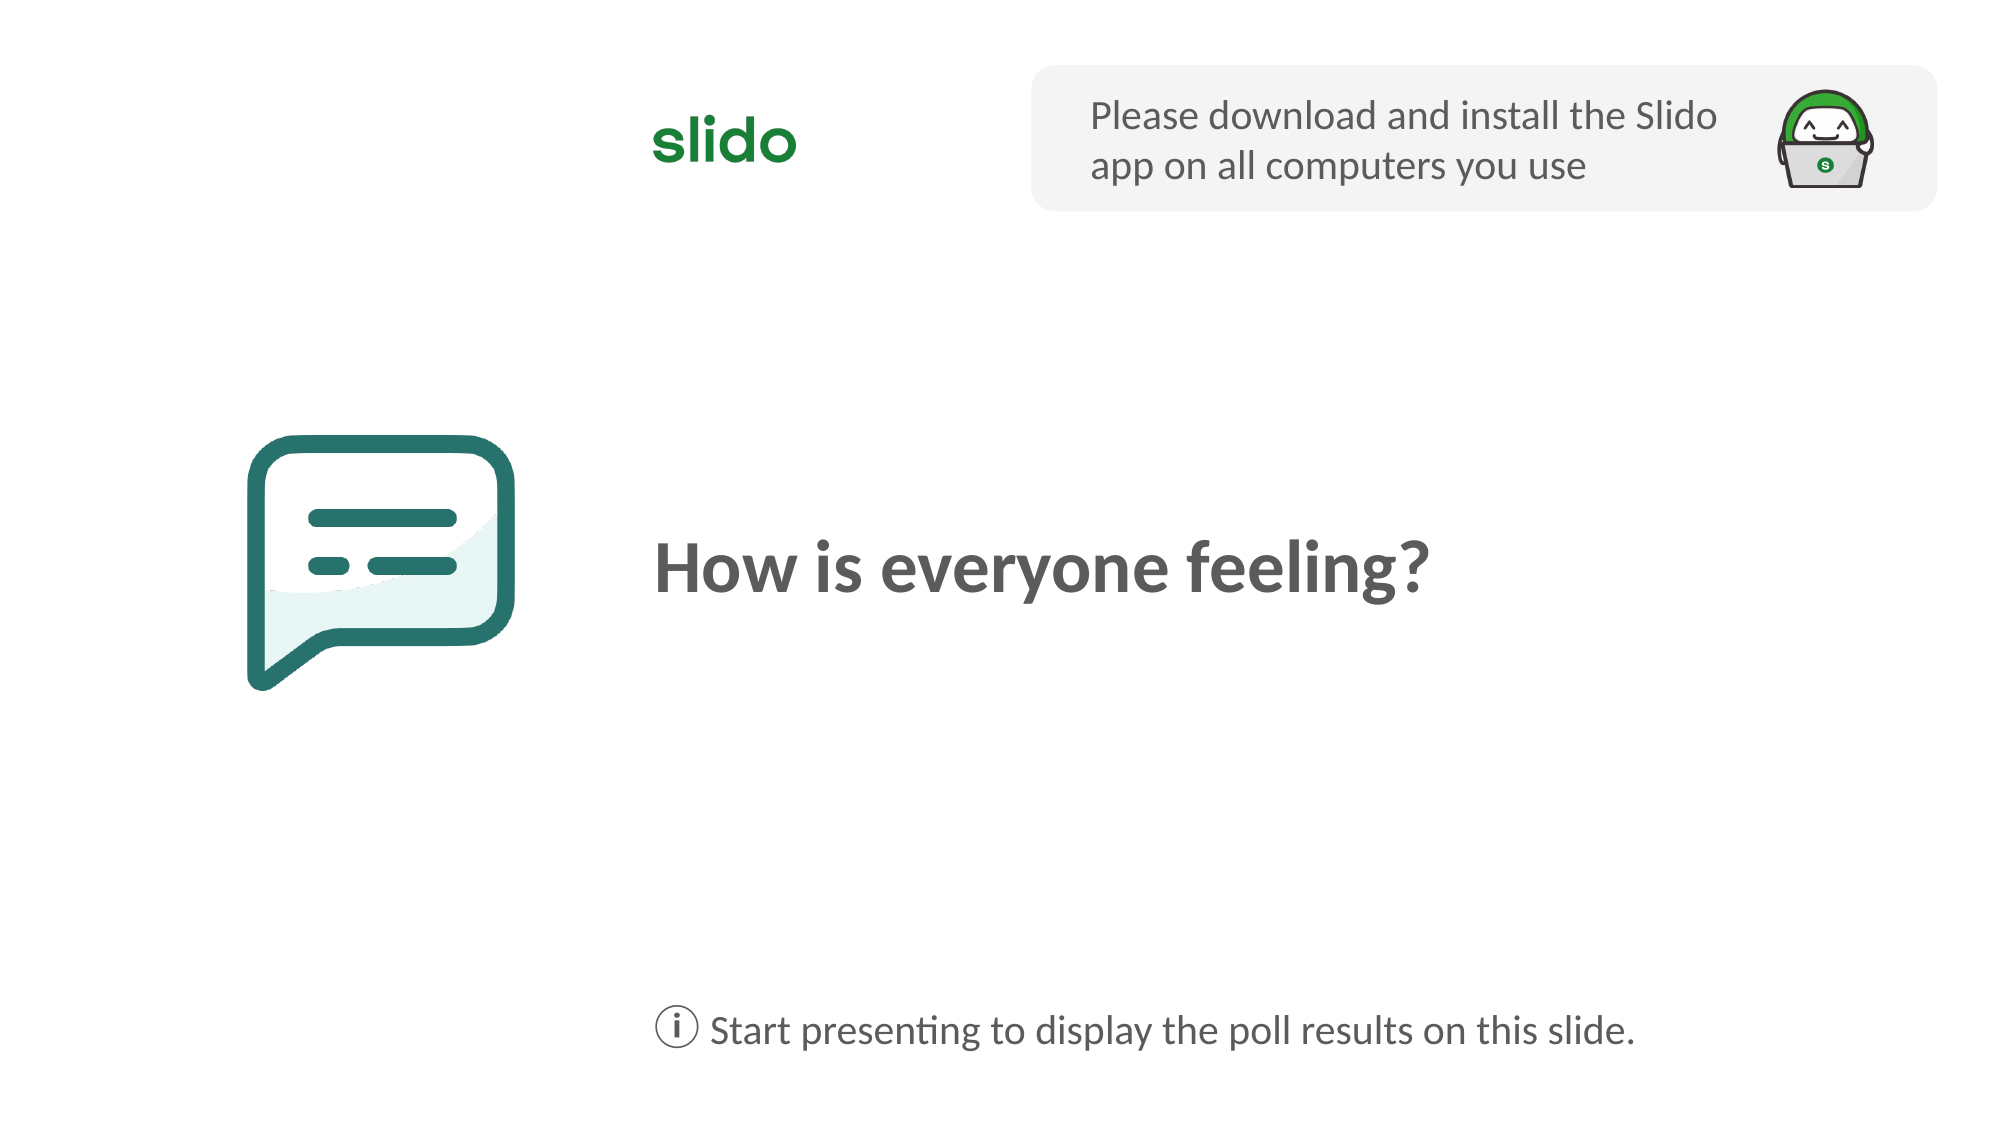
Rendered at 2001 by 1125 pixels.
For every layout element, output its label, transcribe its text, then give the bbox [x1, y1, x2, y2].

text_box How is everyone feeling? [638, 420, 1842, 705]
picture [1775, 88, 1875, 188]
text_box ⓘ Start presenting to display the poll results on this slide. [638, 987, 1842, 1066]
text_box Please download and install the Slido app on all computers you use [1029, 62, 1940, 214]
picture [189, 372, 571, 753]
picture [639, 100, 811, 176]
